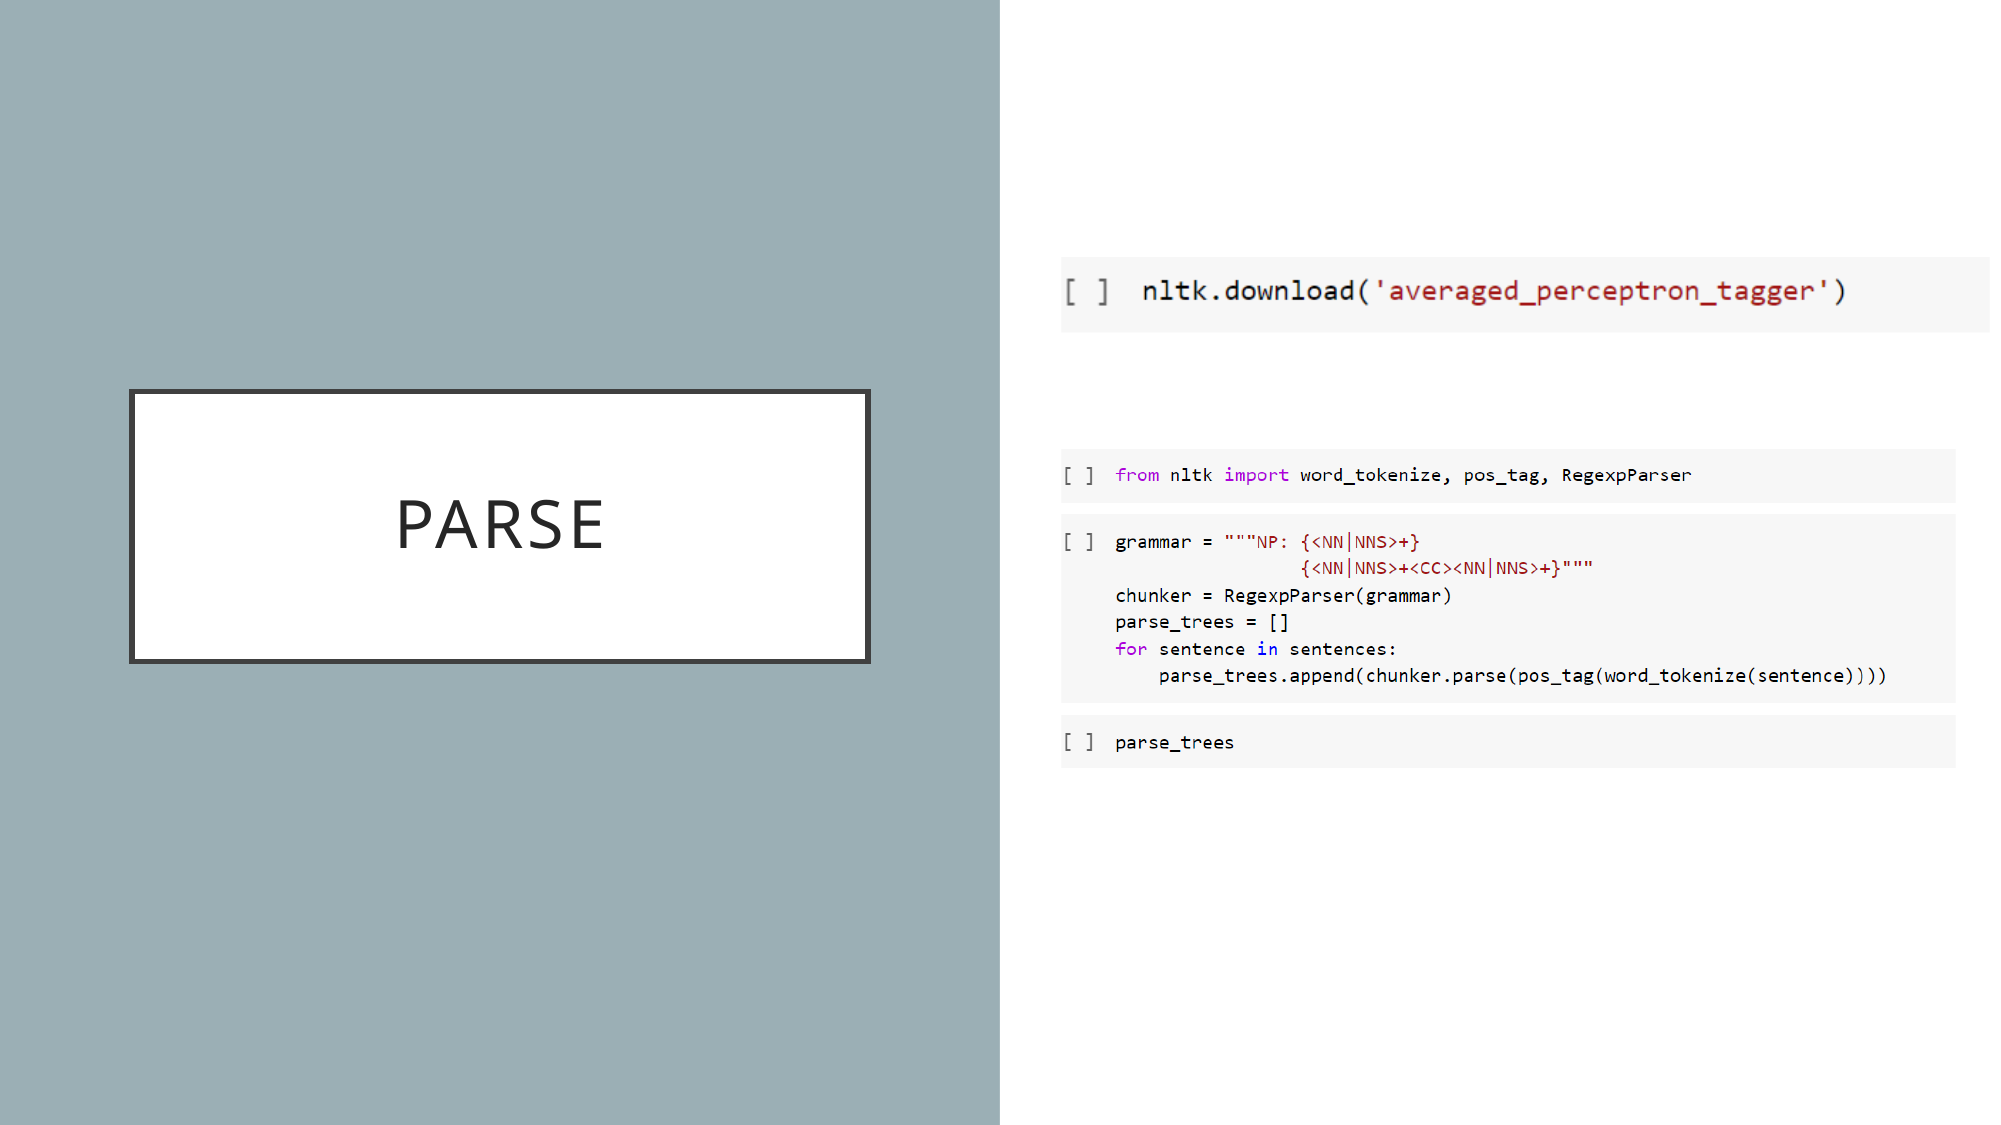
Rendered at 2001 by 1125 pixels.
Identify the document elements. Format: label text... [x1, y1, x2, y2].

title Parse [129, 389, 871, 664]
picture [1061, 257, 1990, 333]
picture [1061, 449, 1956, 768]
text_box [999, 0, 2000, 1125]
